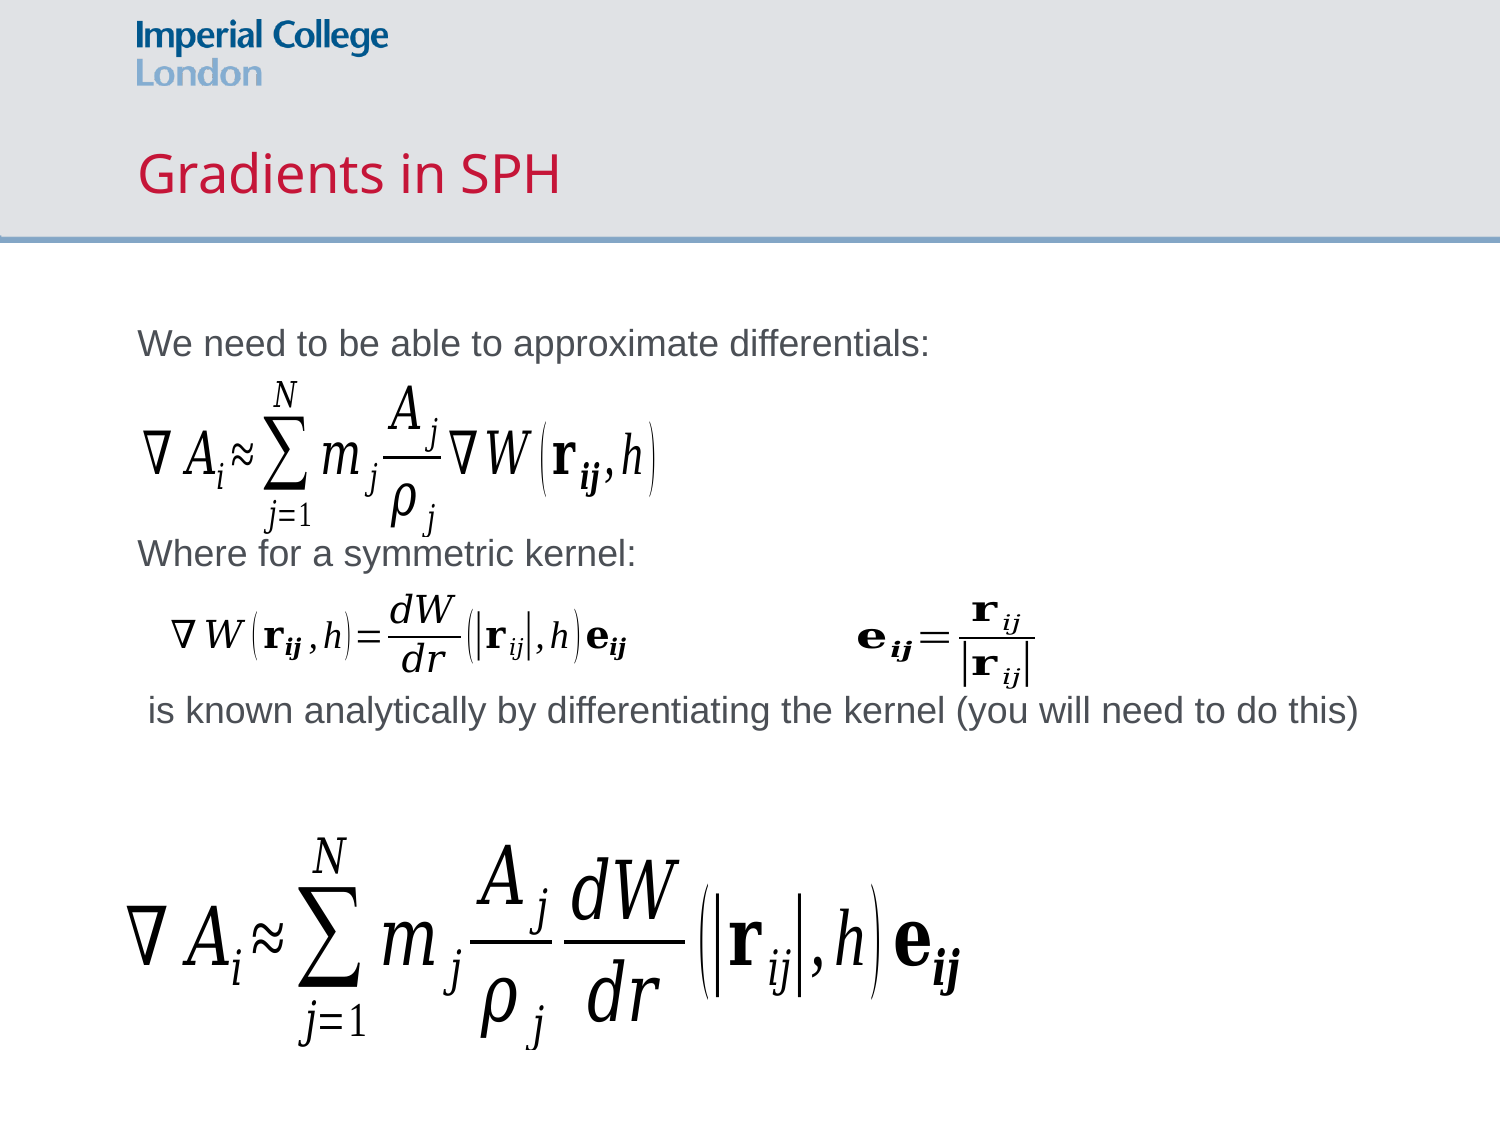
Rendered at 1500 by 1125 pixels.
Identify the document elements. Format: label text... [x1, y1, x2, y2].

title Gradients in SPH [137, 99, 1375, 205]
picture [0, 0, 1500, 243]
